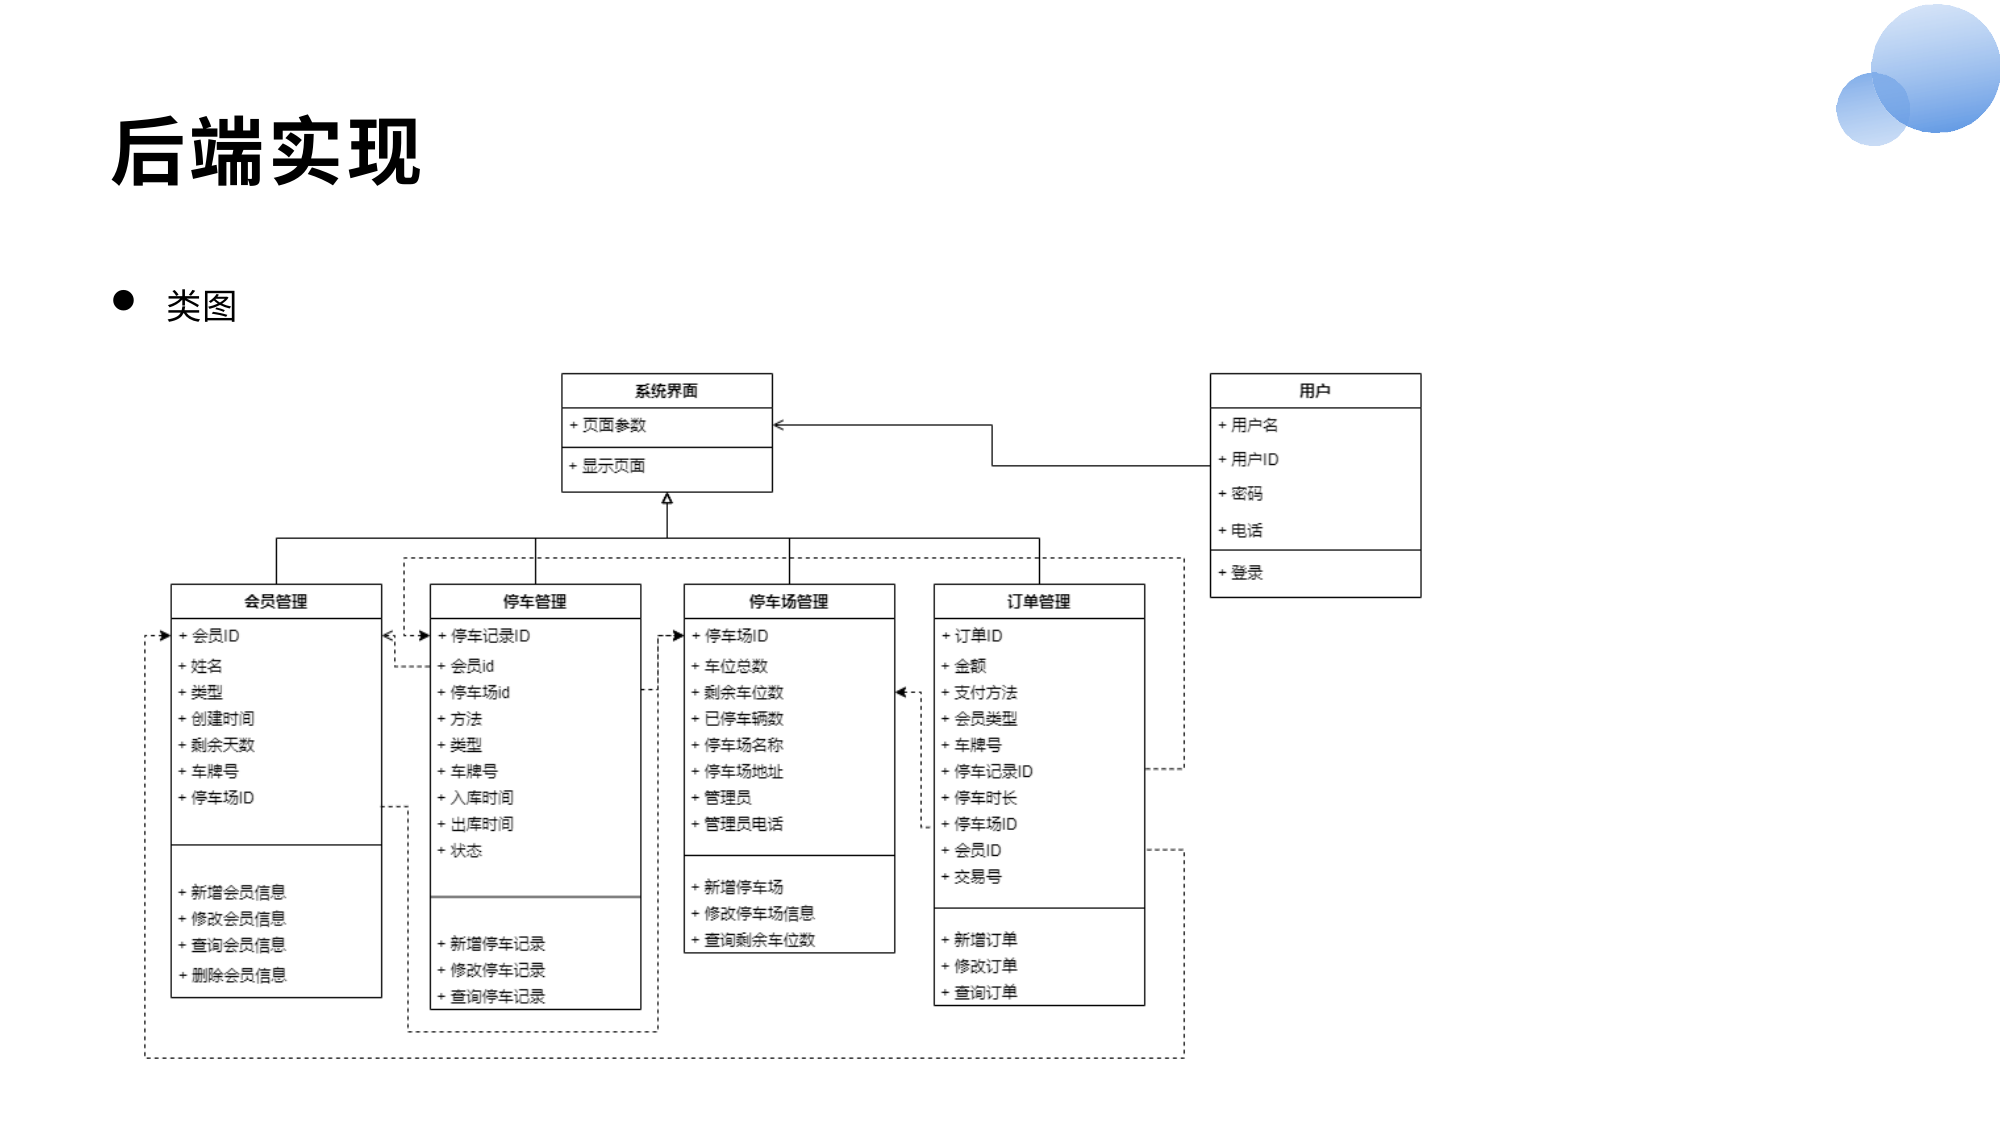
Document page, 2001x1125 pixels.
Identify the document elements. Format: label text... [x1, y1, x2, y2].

picture [121, 360, 1435, 1084]
text_box 类图 [99, 270, 930, 361]
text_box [1836, 3, 2000, 146]
text_box 后端实现 [99, 99, 1900, 200]
